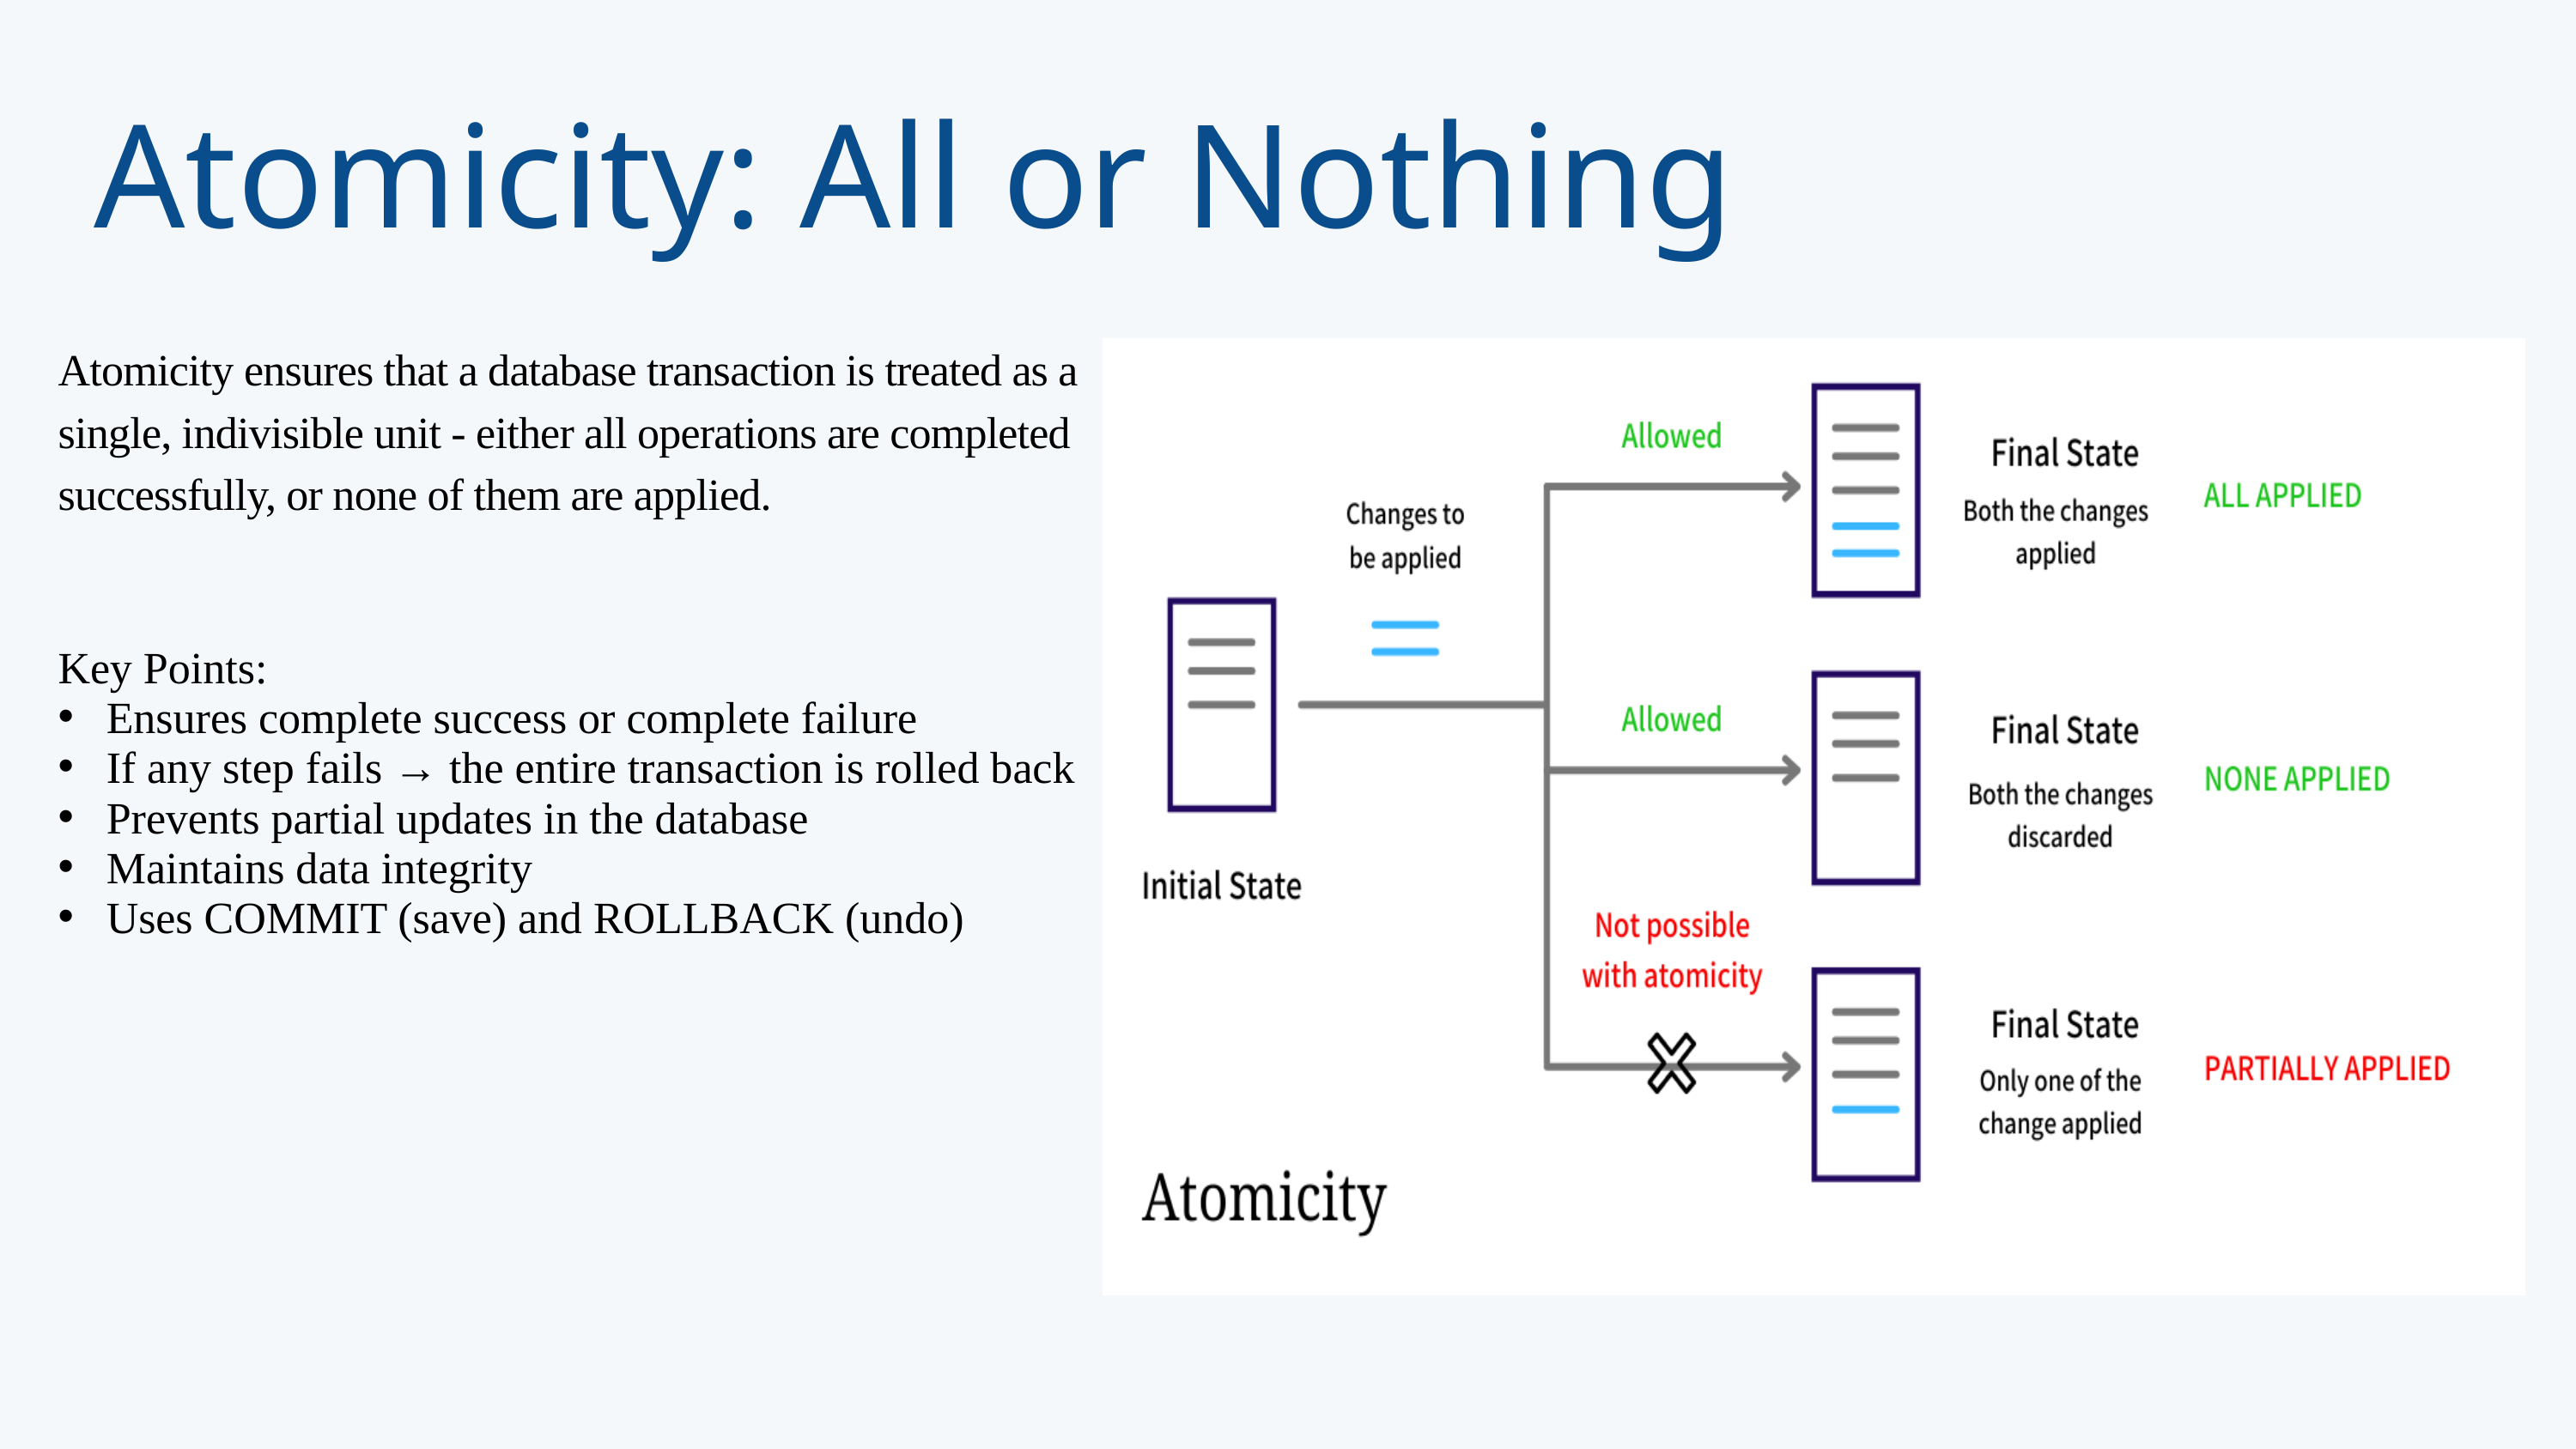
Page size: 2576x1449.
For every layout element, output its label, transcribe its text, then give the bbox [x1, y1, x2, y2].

text_box [1102, 338, 2525, 1295]
text_box Atomicity: All or Nothing [94, 113, 2468, 300]
text_box Key Points: Ensures complete success or complete failure If any step fails → the entire transaction is rolled back Prevents partial updates in the database Maintains data integrity Uses COMMIT (save) and ROLLBACK (undo) [58, 641, 1094, 1013]
text_box Atomicity ensures that a database transaction is treated as a single, indivisible unit - either all operations are completed successfully, or none of them are applied. [58, 331, 1178, 561]
